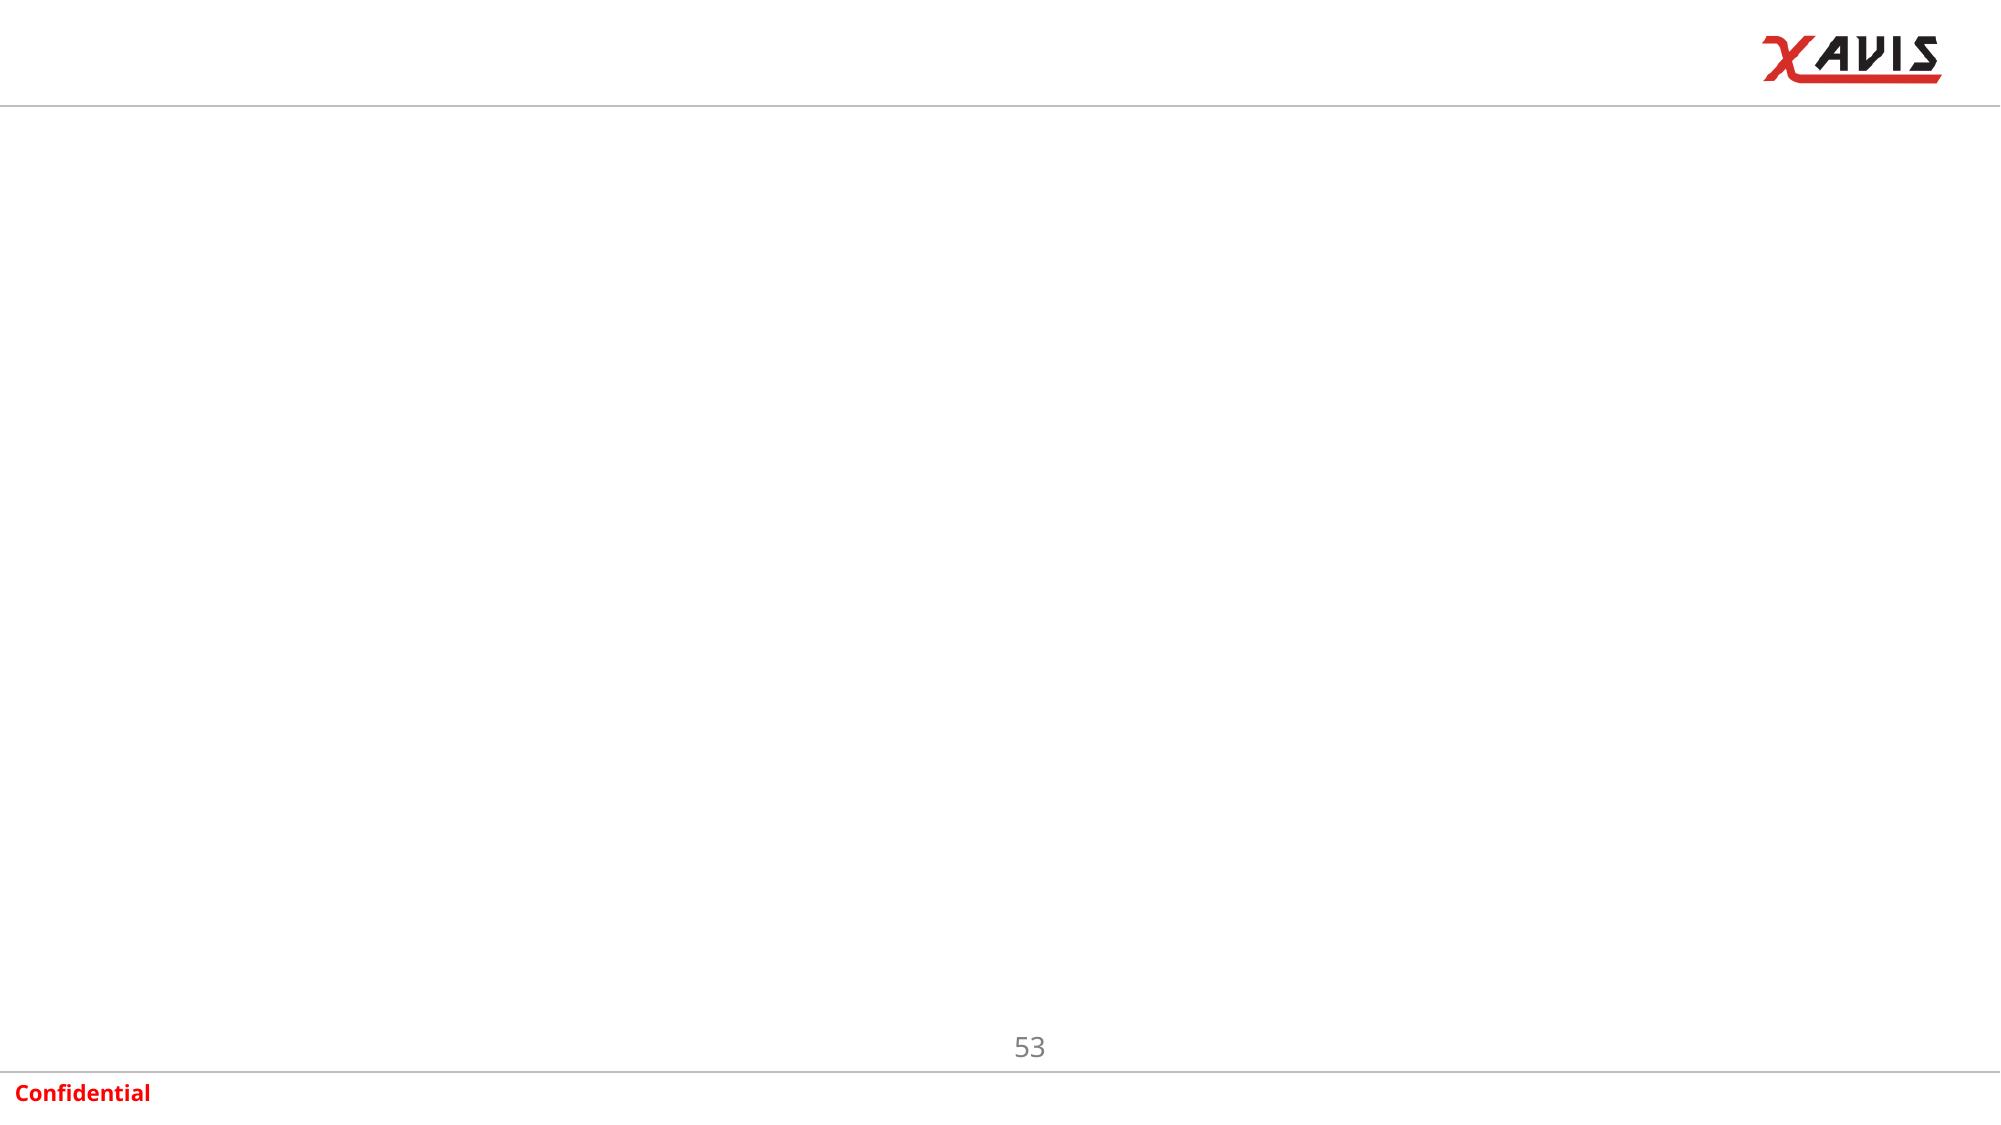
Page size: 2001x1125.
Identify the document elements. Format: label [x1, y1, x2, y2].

picture [1756, 26, 1946, 89]
